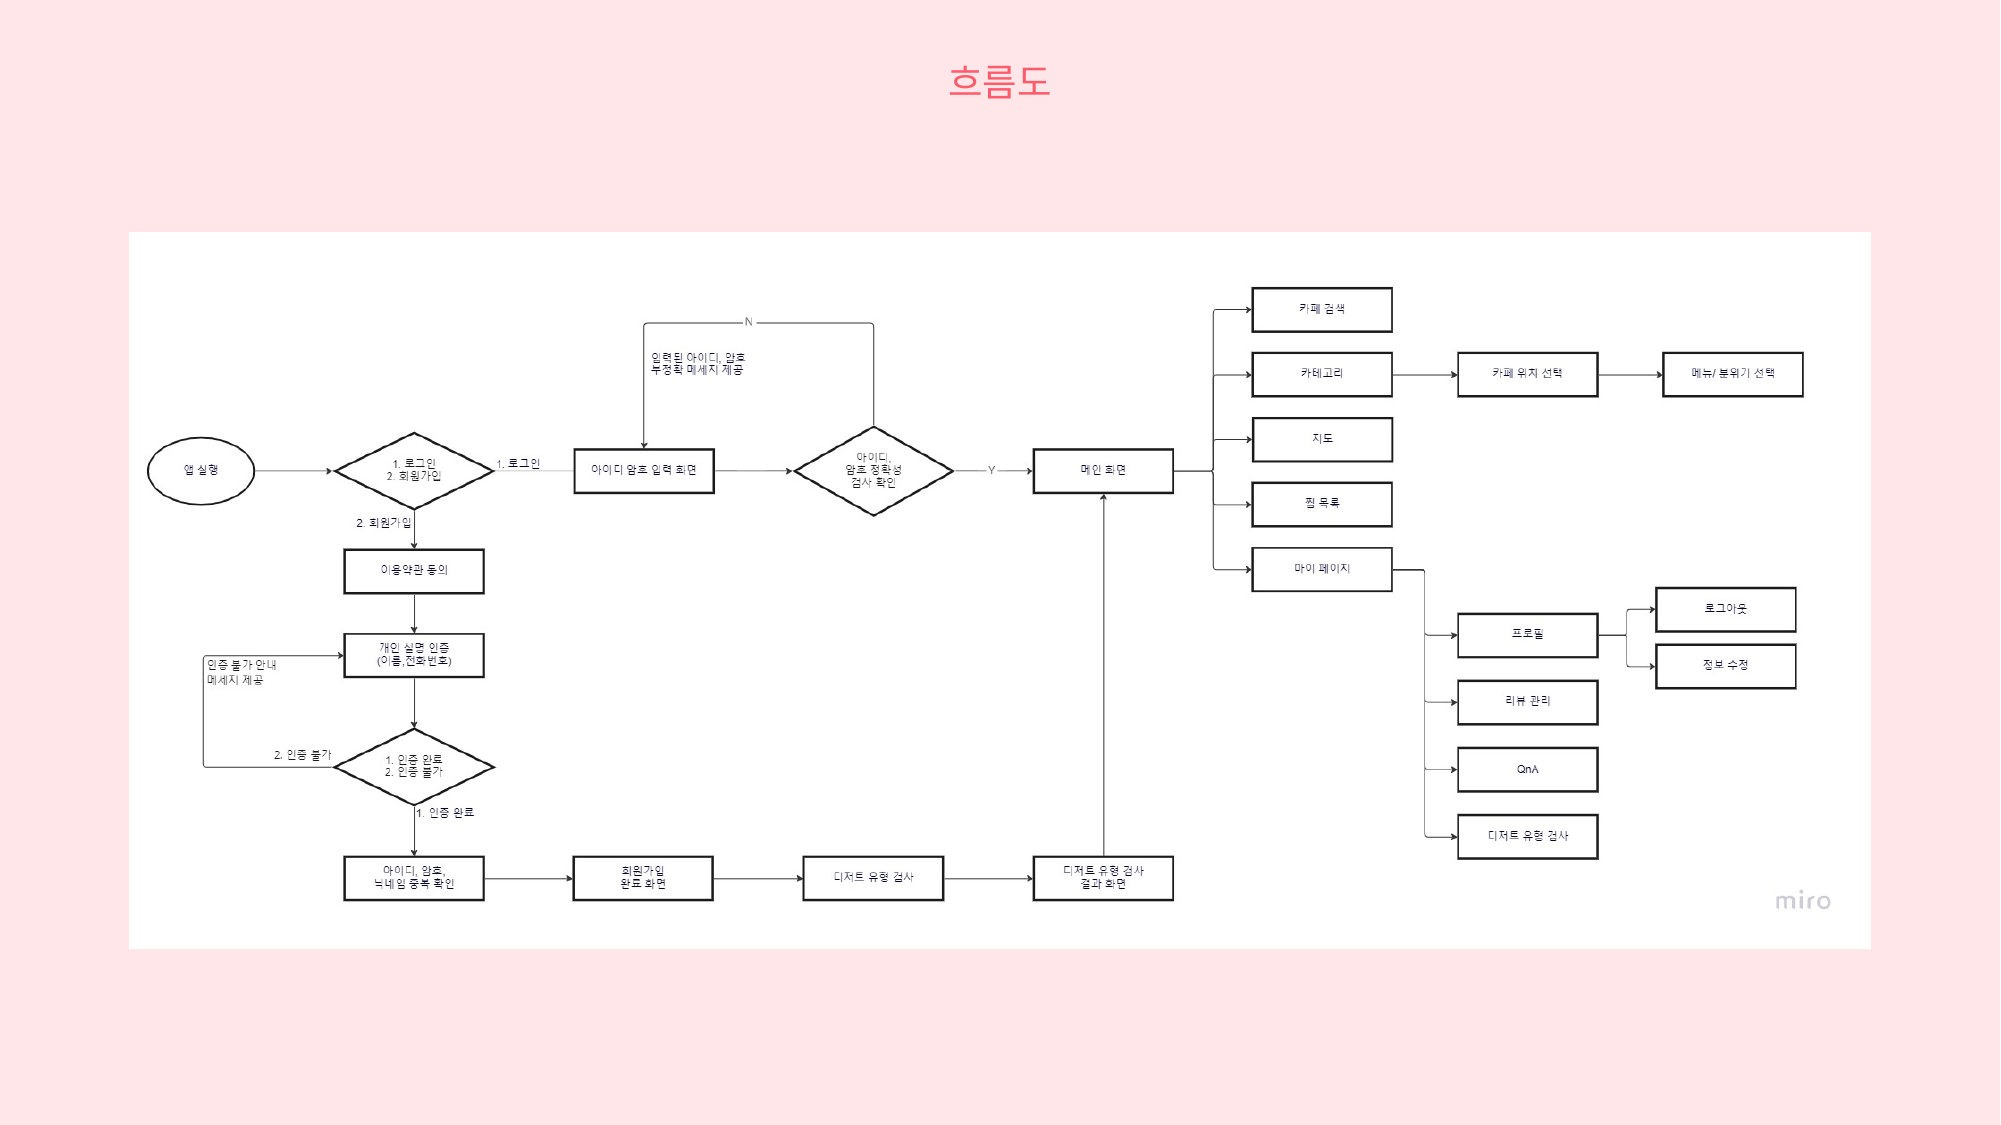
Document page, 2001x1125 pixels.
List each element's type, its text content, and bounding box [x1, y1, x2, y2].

picture [129, 232, 1871, 949]
text_box 흐름도 [933, 51, 1067, 112]
